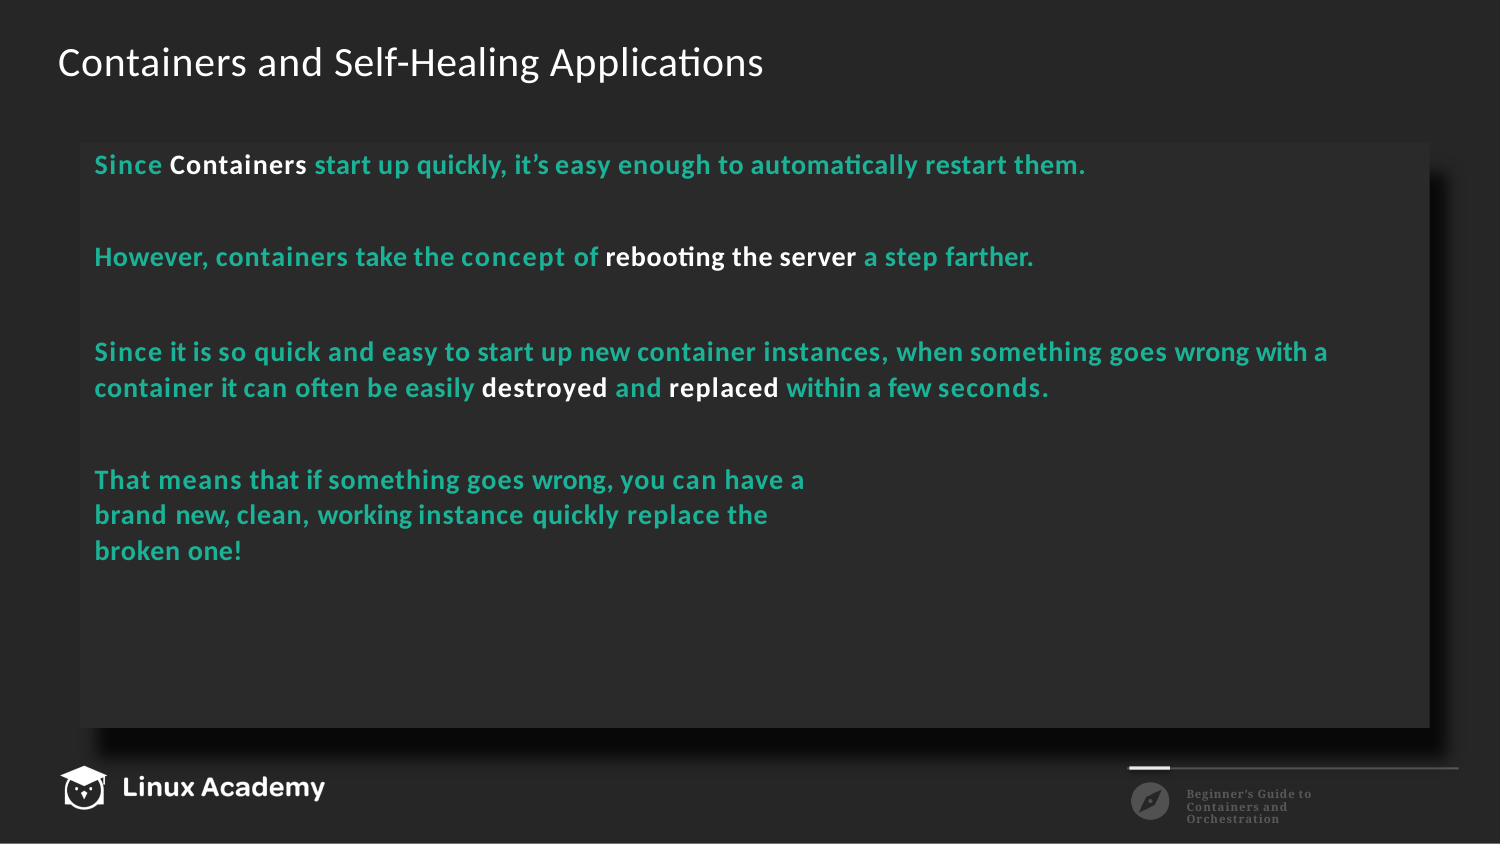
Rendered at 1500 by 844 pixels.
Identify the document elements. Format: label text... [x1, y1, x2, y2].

title Containers and Self-Healing Applications [56, 32, 768, 140]
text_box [54, 141, 1471, 820]
